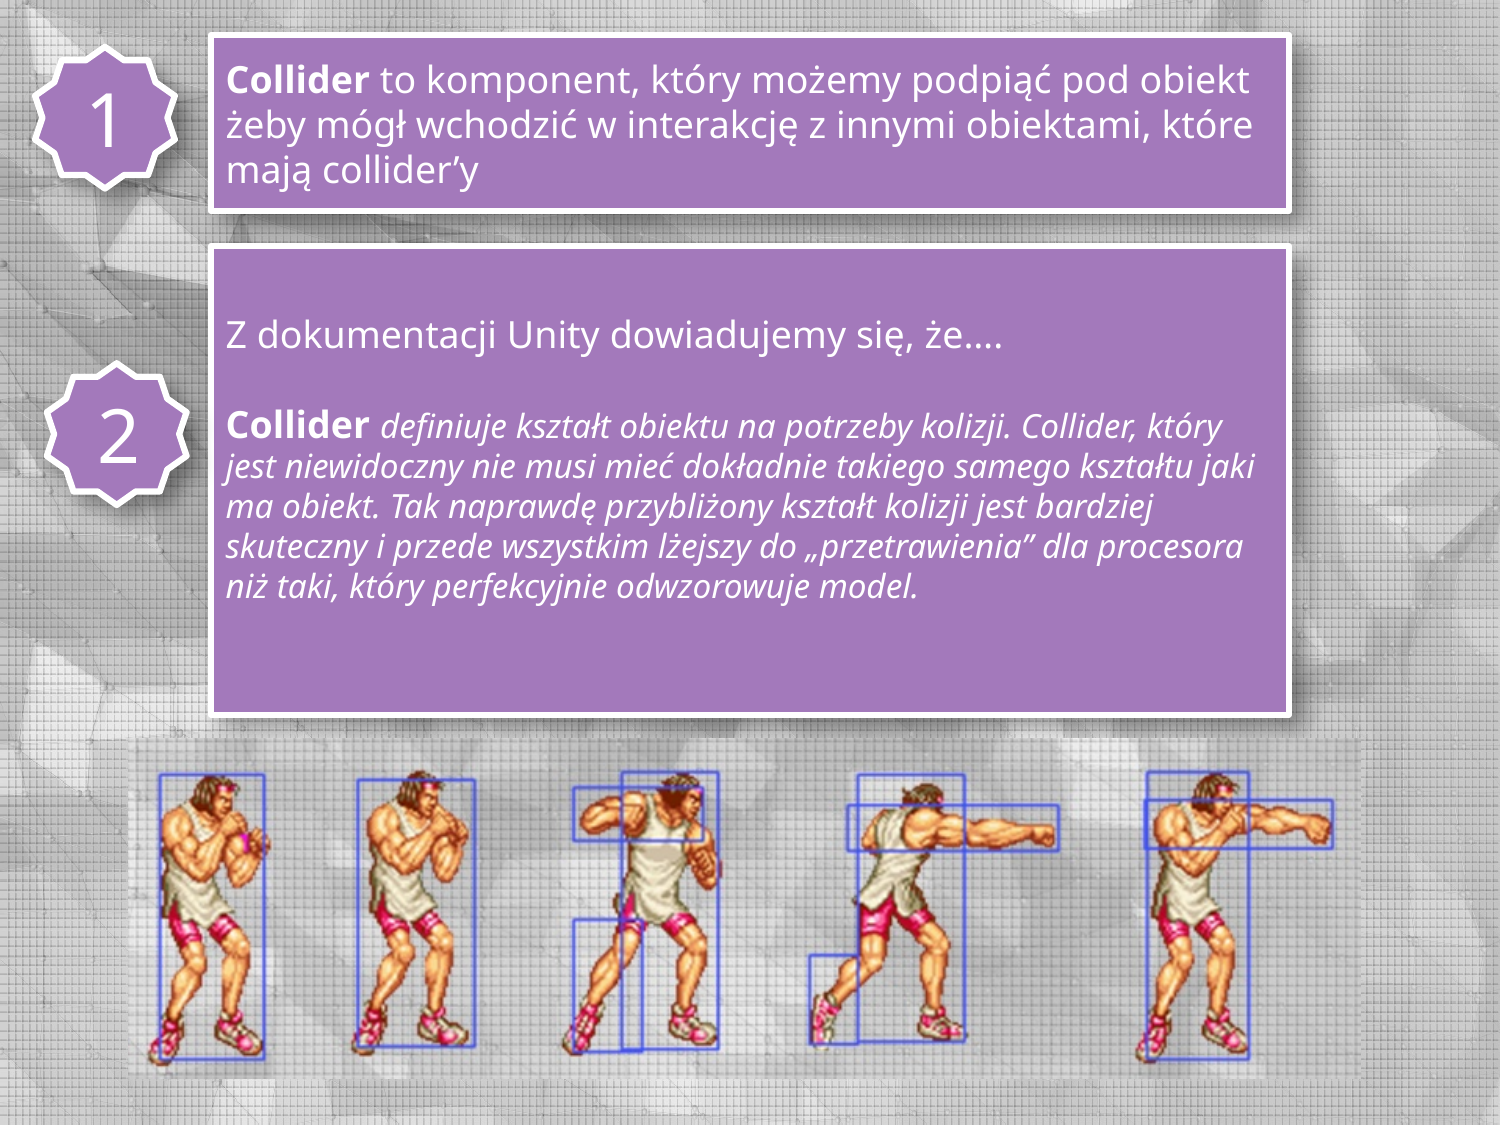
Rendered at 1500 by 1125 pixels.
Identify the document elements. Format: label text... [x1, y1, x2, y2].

text_box Collider to komponent, który możemy podpiąć pod obiekt żeby mógł wchodzić w interakcję z innymi obiektami, które mają collider’y [208, 32, 1292, 214]
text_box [0, 0, 1500, 1125]
picture [128, 737, 1361, 1080]
text_box Z dokumentacji Unity dowiadujemy się, że…. Collider definiuje kształt obiektu na potrzeby kolizji. Collider, który jest niewidoczny nie musi mieć dokładnie takiego samego kształtu jaki ma obiekt. Tak naprawdę przybliżony kształt kolizji jest bardziej skuteczny i przede wszystkim lżejszy do „przetrawienia” dla procesora niż taki, który perfekcyjnie odwzorowuje model. [208, 243, 1292, 718]
text_box [43, 360, 190, 509]
text_box 1 [70, 64, 140, 170]
text_box 2 [82, 381, 151, 486]
text_box [32, 43, 178, 192]
